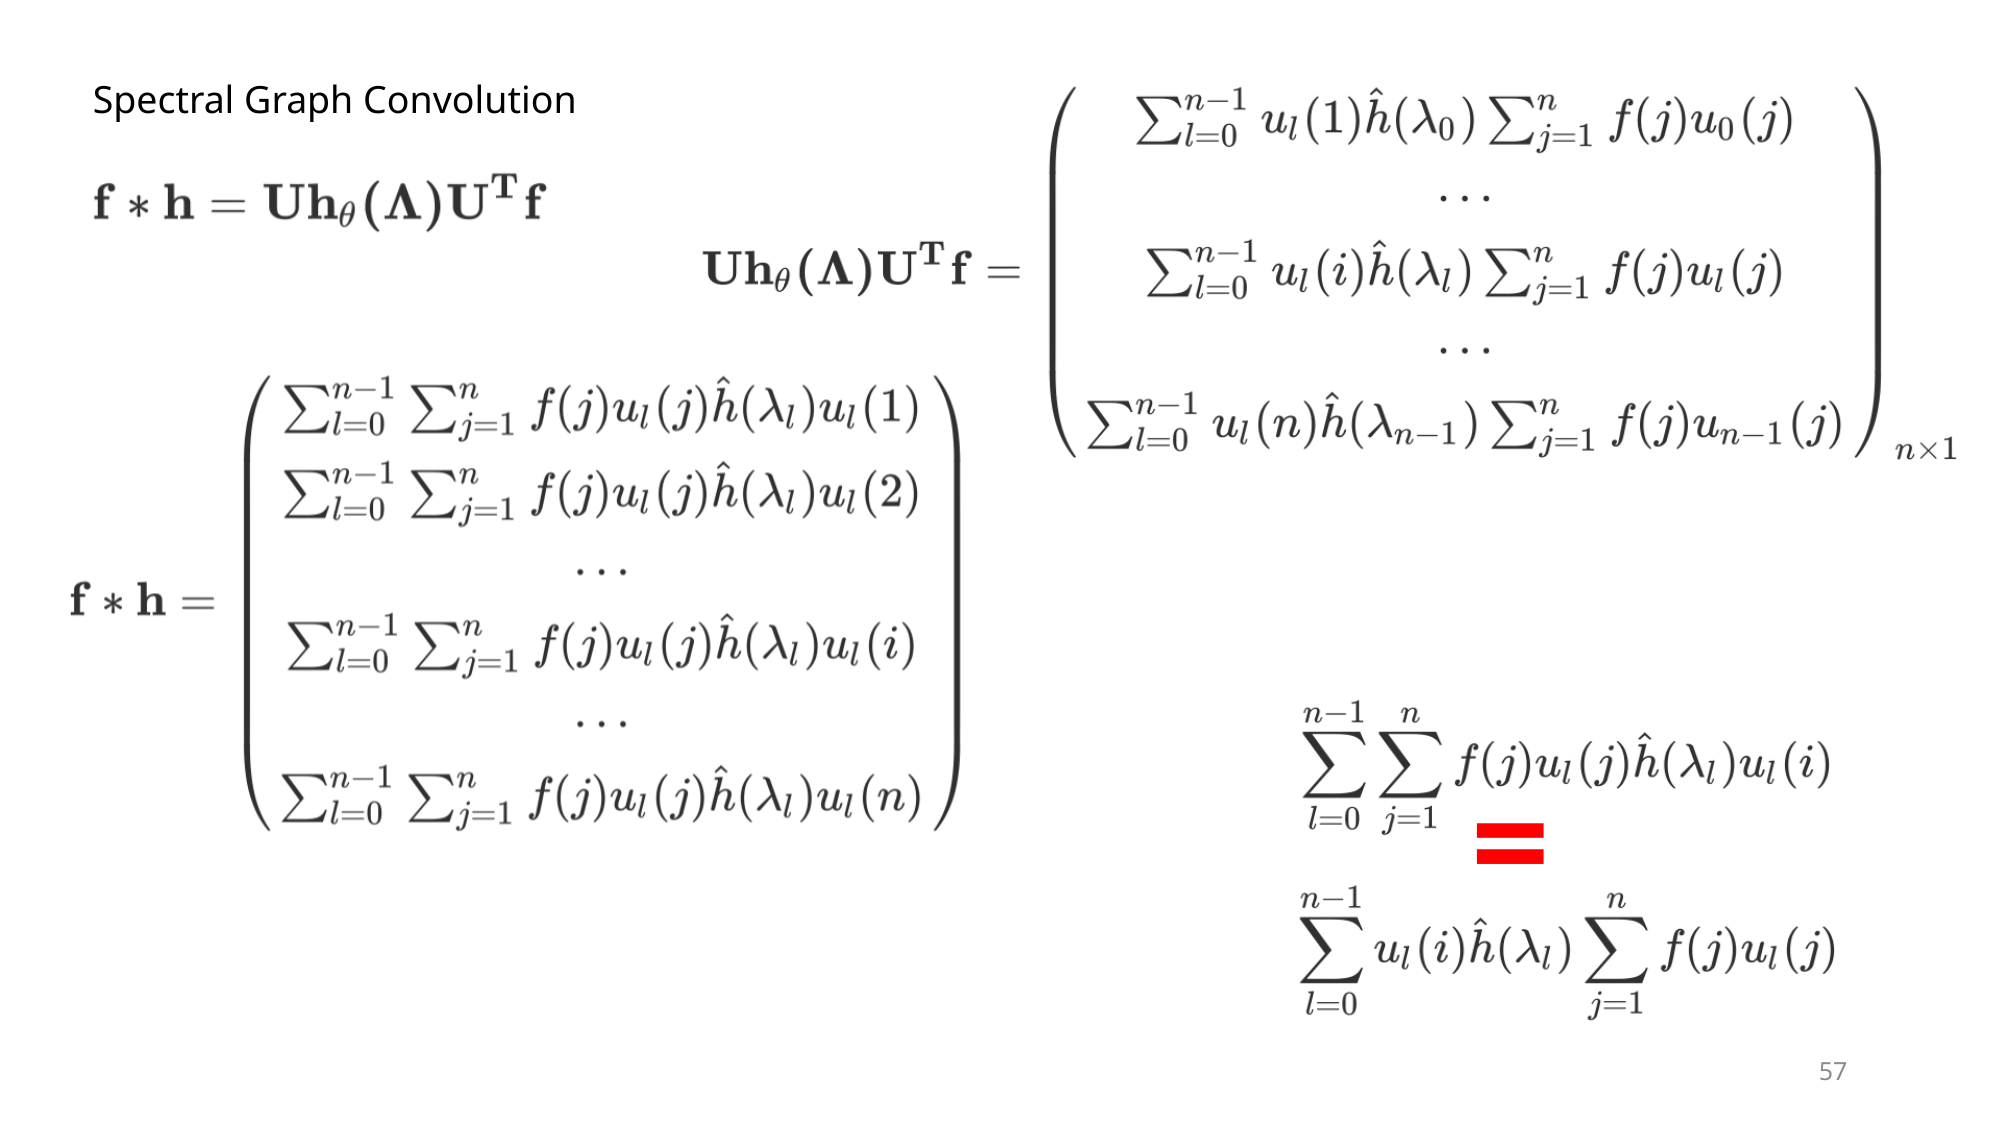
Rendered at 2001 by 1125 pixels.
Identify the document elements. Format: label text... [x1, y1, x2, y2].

picture [1221, 666, 1879, 1048]
picture [0, 30, 1982, 857]
text_box Spectral Graph Convolution [78, 68, 592, 128]
slide_number 57 [1412, 1048, 1863, 1103]
picture [0, 128, 605, 256]
